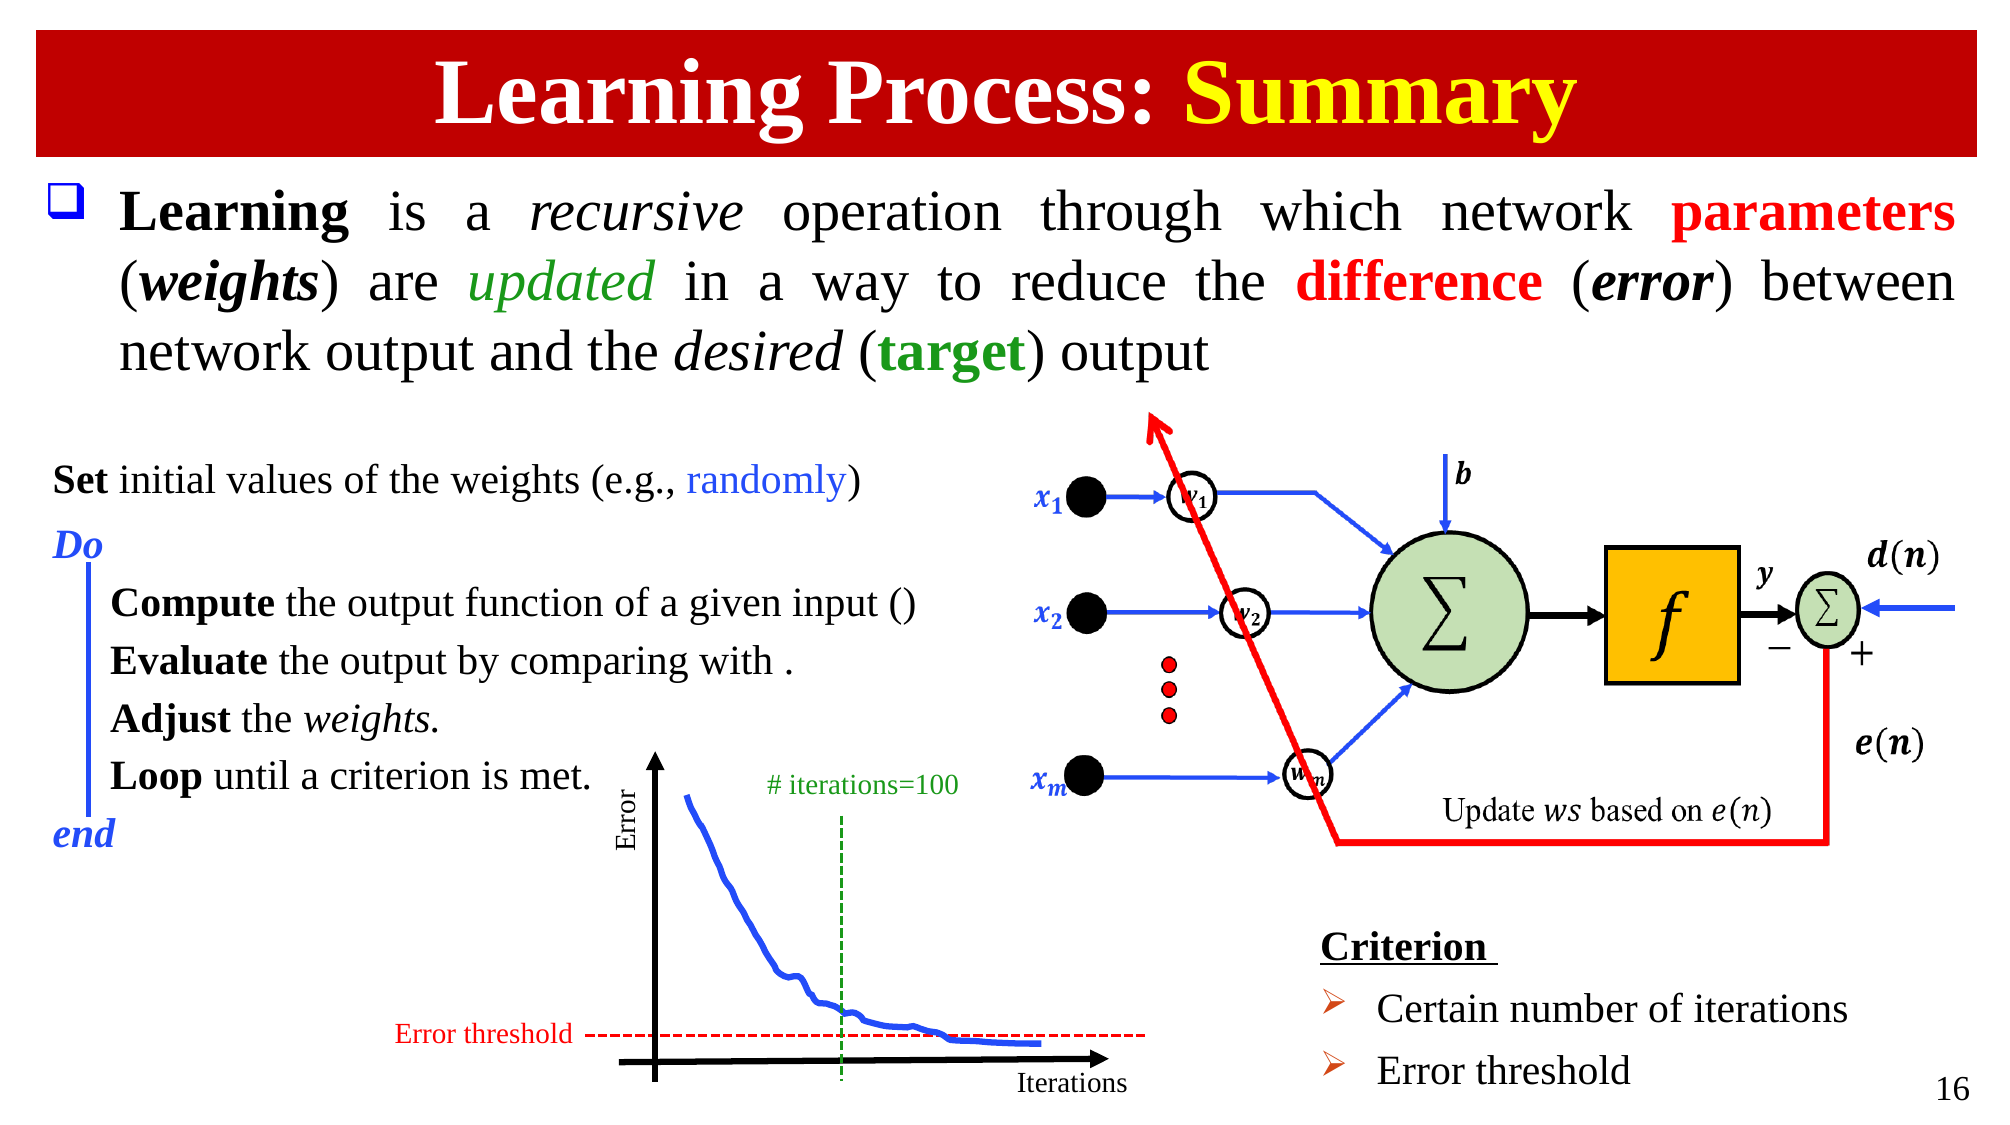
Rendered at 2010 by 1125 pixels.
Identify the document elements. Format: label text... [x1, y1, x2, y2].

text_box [598, 751, 1151, 1107]
text_box Error threshold [379, 1007, 596, 1058]
text_box Learning is a recursive operation through which network parameters (weights) are updated in a way to reduce the difference (error) between network output and the desired (target) output [30, 164, 1971, 390]
title Learning Process: Summary [36, 30, 1977, 157]
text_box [1015, 380, 1958, 850]
text_box Set initial values of the weights (e.g., randomly) [37, 444, 1015, 510]
text_box Criterion Certain number of iterations Error threshold [1305, 911, 1920, 1101]
slide_number 16 [1909, 1056, 1986, 1117]
